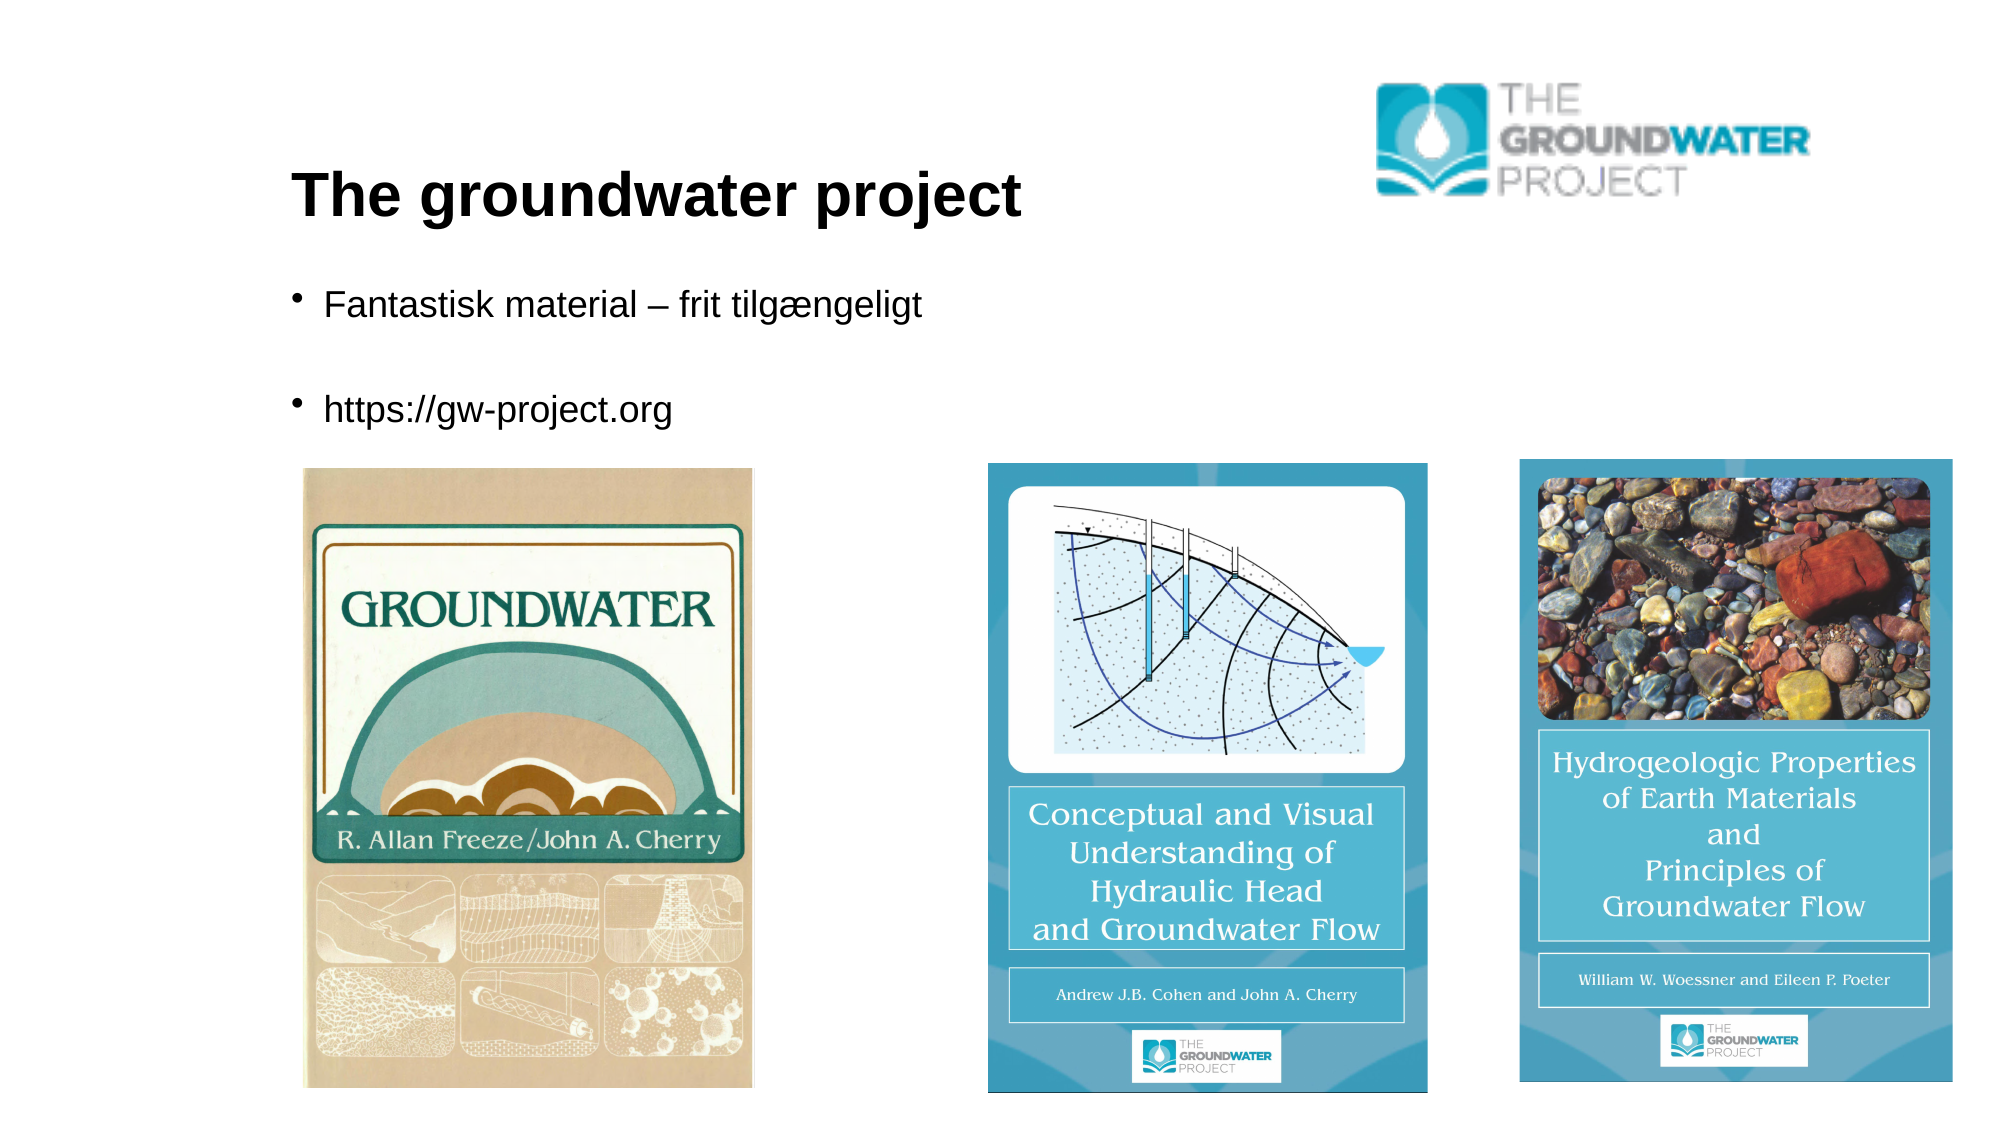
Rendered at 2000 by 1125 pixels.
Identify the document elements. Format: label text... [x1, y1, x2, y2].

picture [987, 462, 1428, 1093]
picture [1519, 459, 1953, 1083]
picture [302, 467, 755, 1089]
title The groundwater project [291, 69, 1819, 230]
picture [1376, 76, 1825, 209]
list Fantastisk material – frit tilgængeligt https://gw-project.org [291, 279, 1819, 1026]
